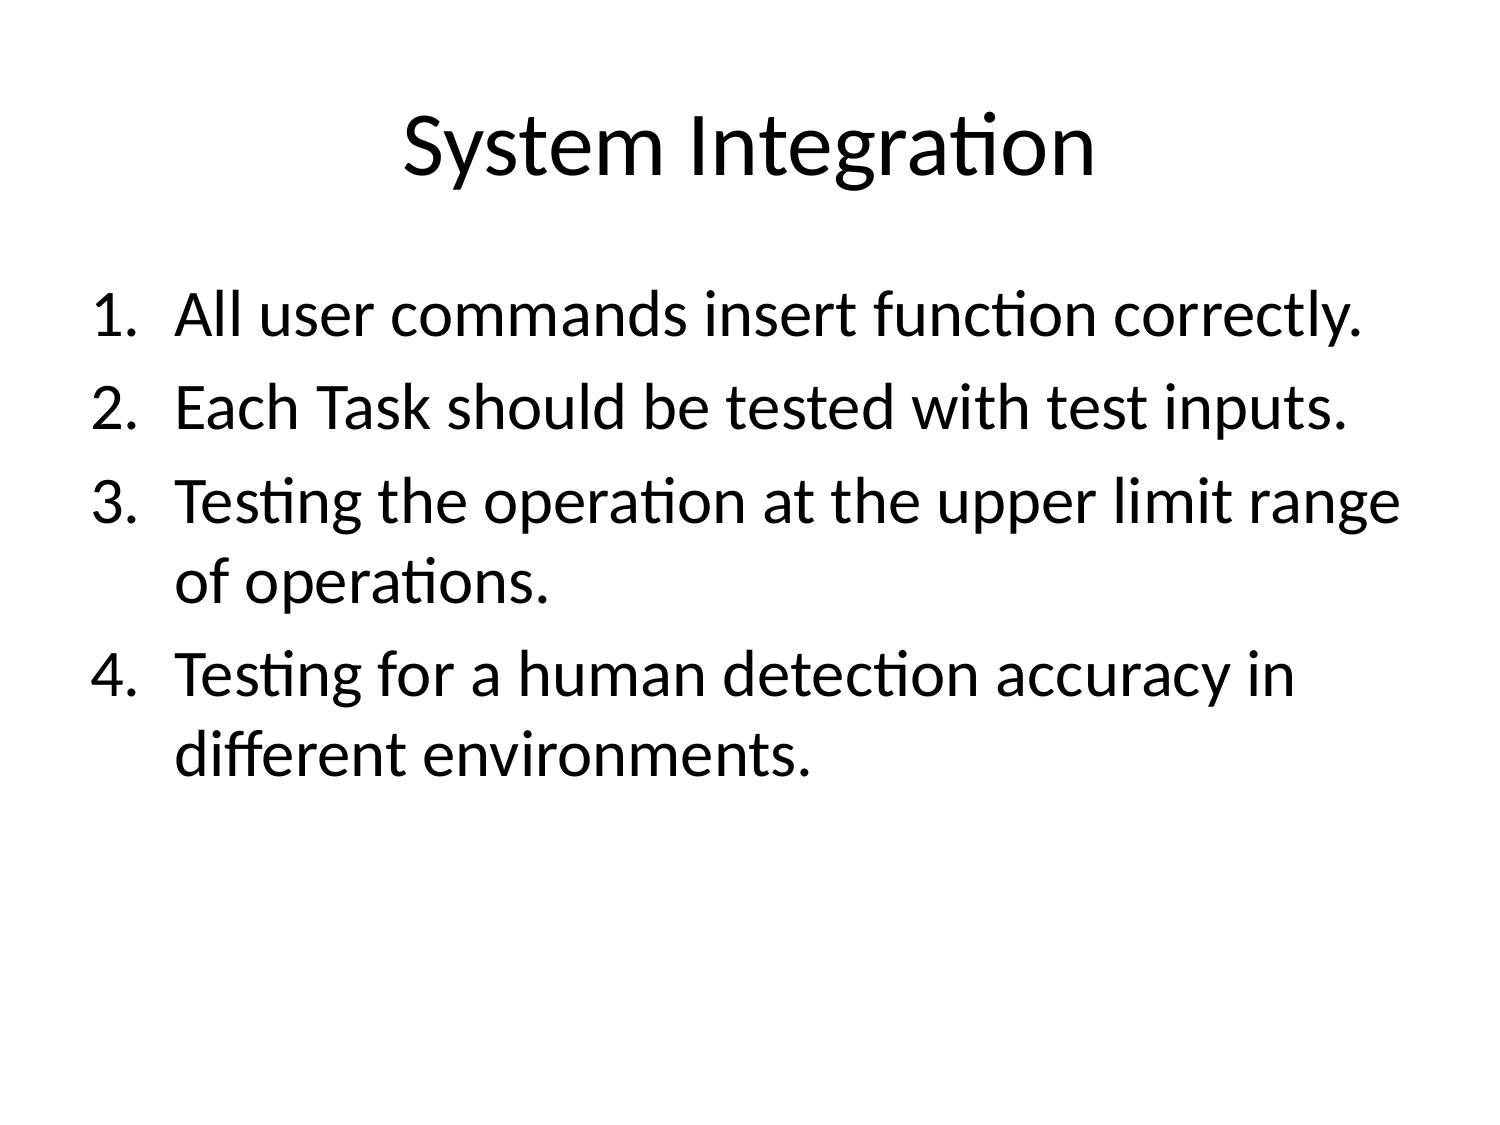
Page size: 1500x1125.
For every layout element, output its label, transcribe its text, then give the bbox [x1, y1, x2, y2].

title System Integration [75, 45, 1425, 233]
list All user commands insert function correctly. Each Task should be tested with test inputs. Testing the operation at the upper limit range of operations. Testing for a human detection accuracy in different environments. [75, 262, 1425, 1005]
